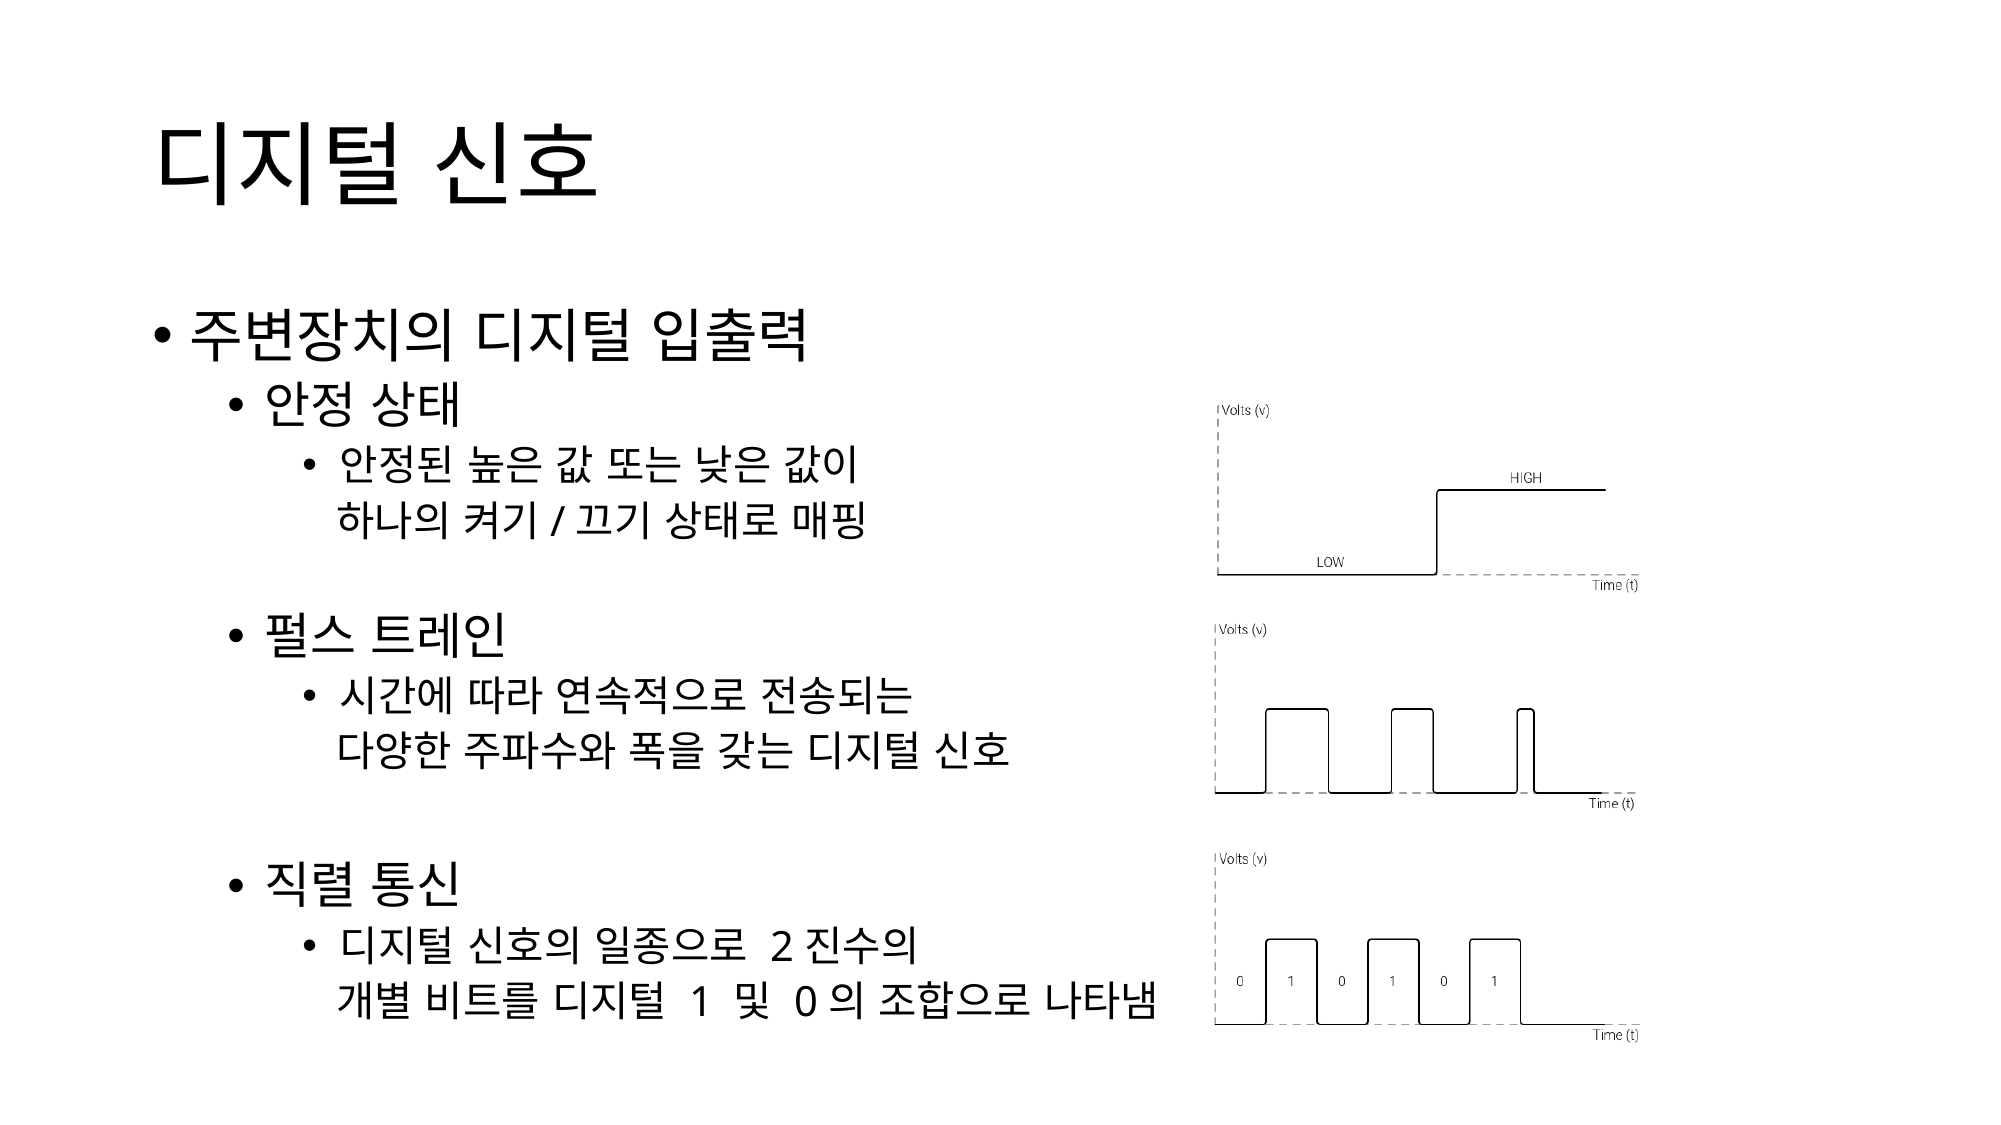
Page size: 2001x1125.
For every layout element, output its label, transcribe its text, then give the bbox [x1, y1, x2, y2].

list 주변장치의 디지털 입출력 안정 상태 안정된 높은 값 또는 낮은 값이 하나의 켜기/끄기 상태로 매핑 펄스 트레인 시간에 따라 연속적으로 전송되는 다양한 주파수와 폭을 갖는 디지털 신호 직렬 통신 디지털 신호의 일종으로 2진수의 개별 비트를 디지털 1 및 0의 조합으로 나타냄 [137, 299, 1863, 1081]
picture [1211, 397, 1643, 597]
title 디지털 신호 [137, 59, 1863, 278]
picture [1209, 847, 1643, 1047]
picture [1209, 618, 1641, 819]
